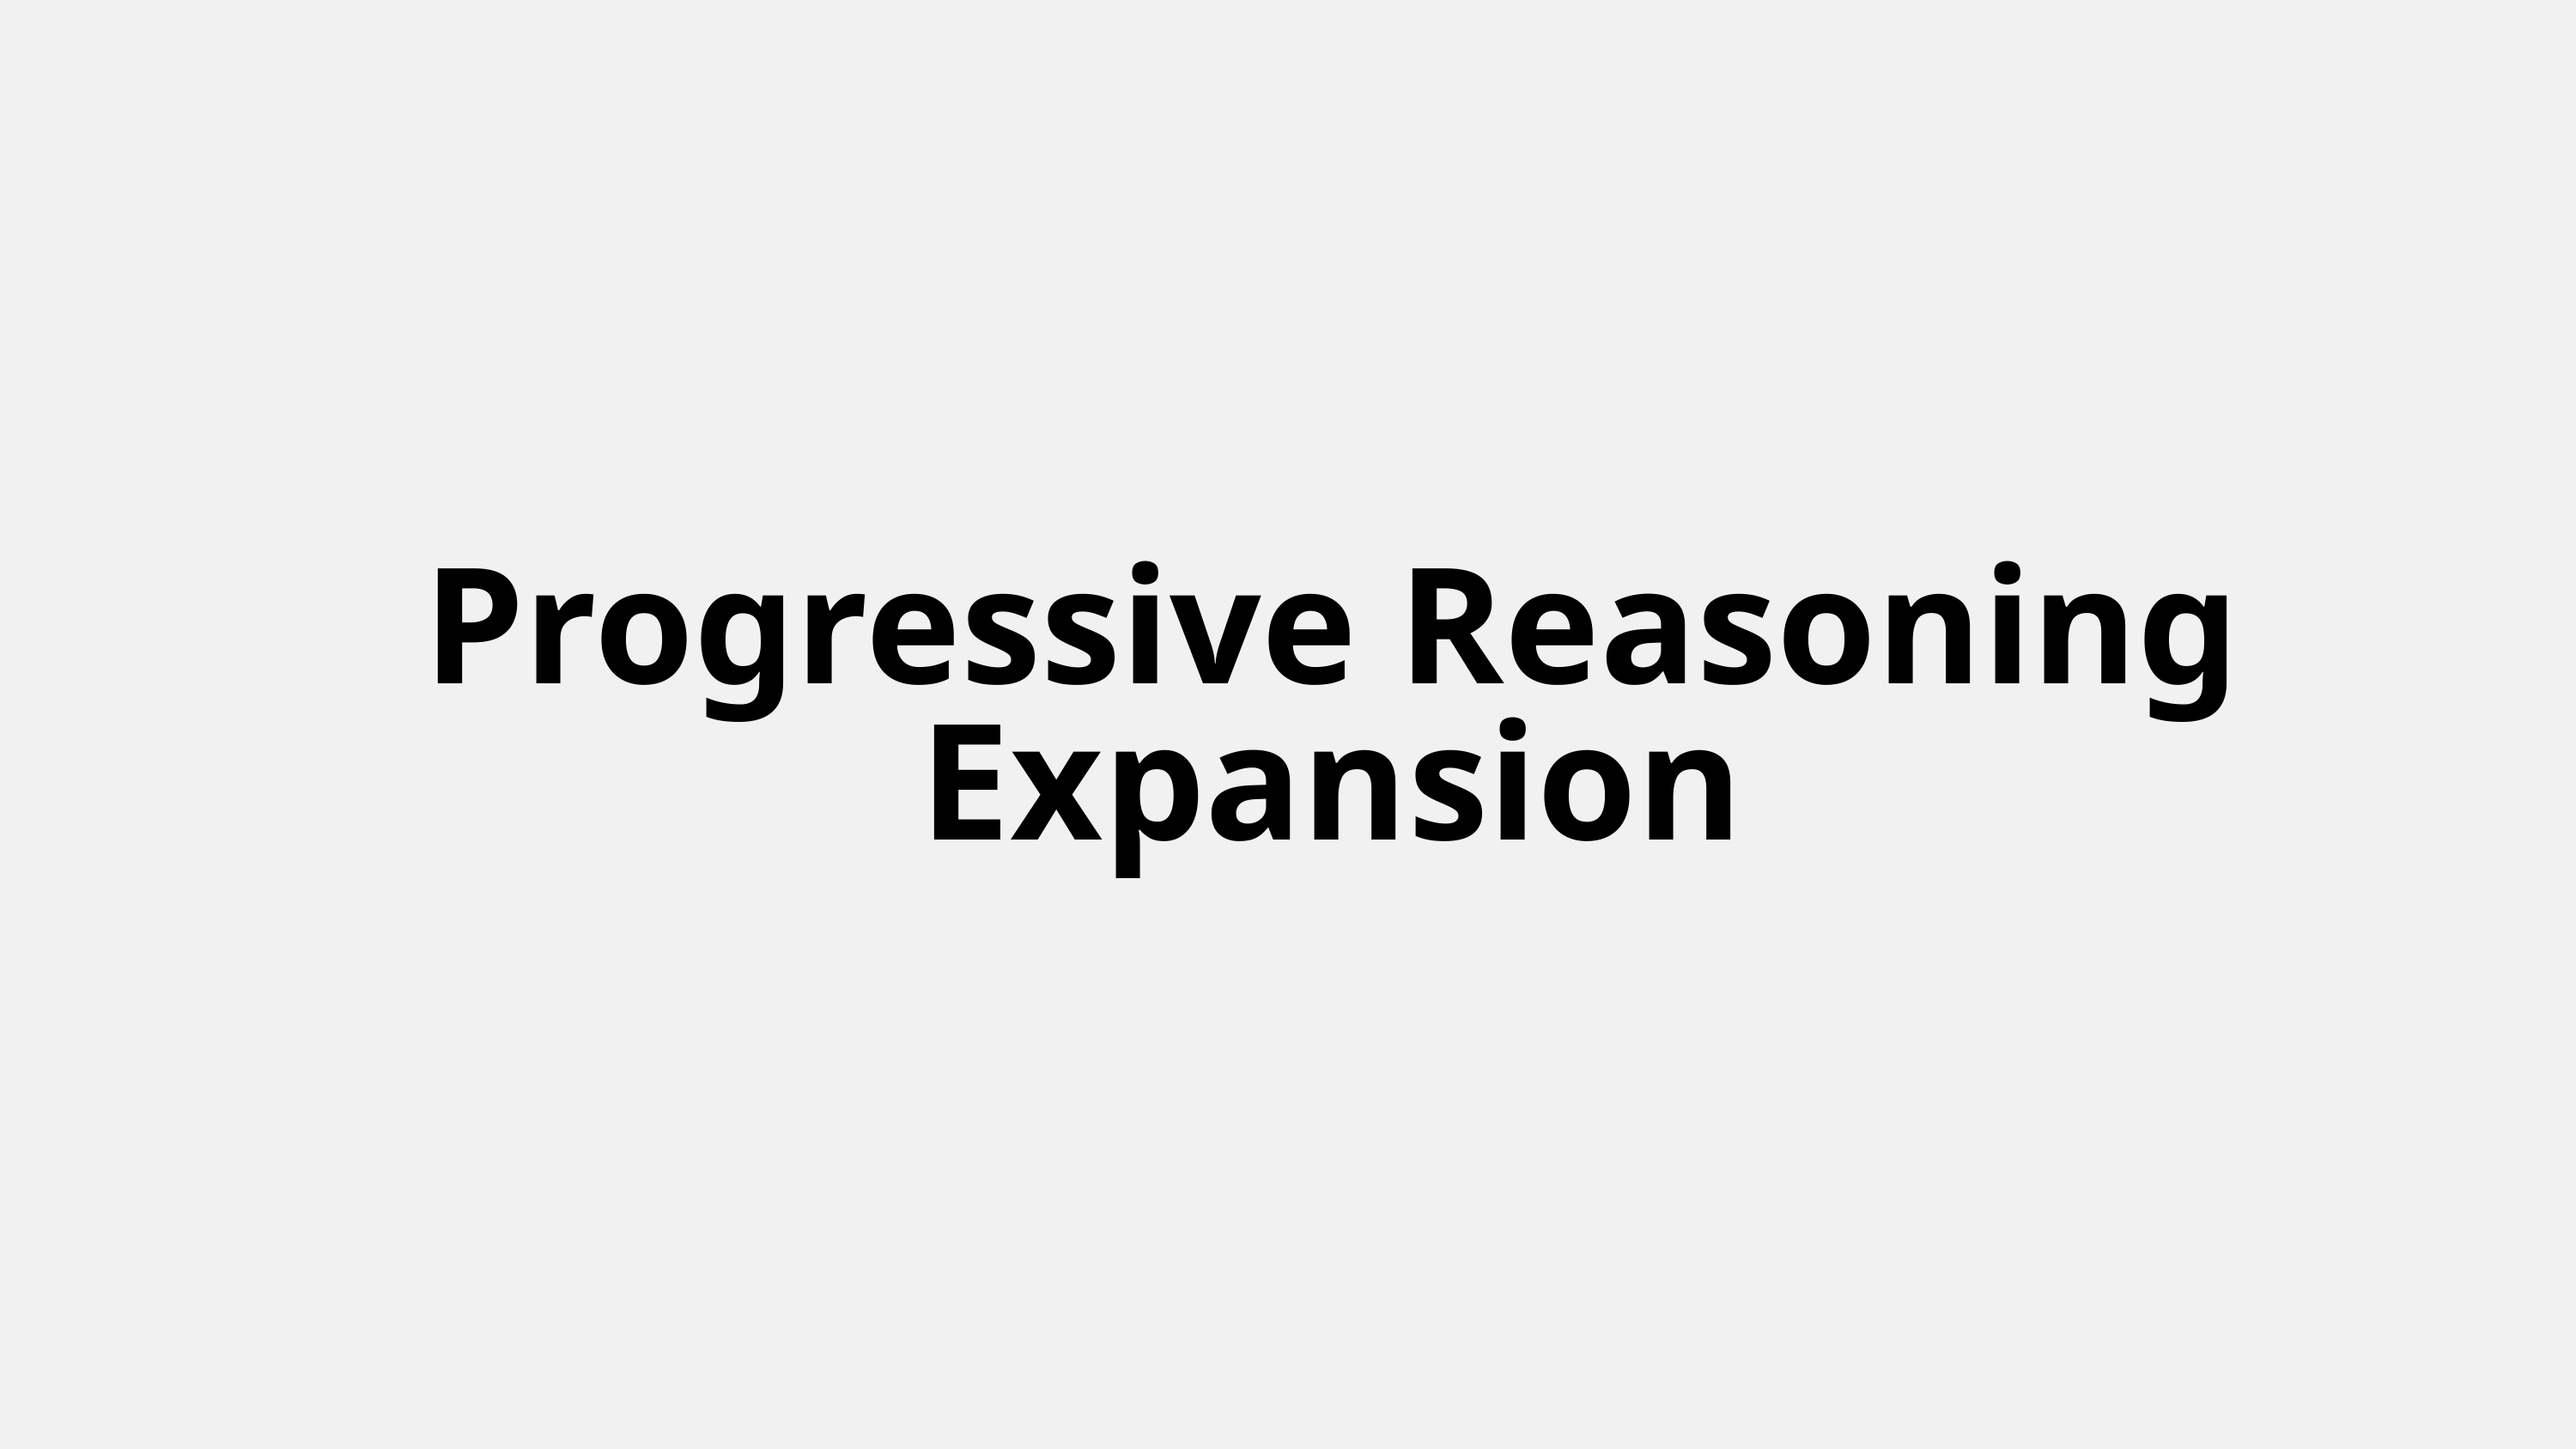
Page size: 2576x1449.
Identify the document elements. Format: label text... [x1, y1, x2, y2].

text_box Progressive Reasoning Expansion [212, 560, 2451, 873]
